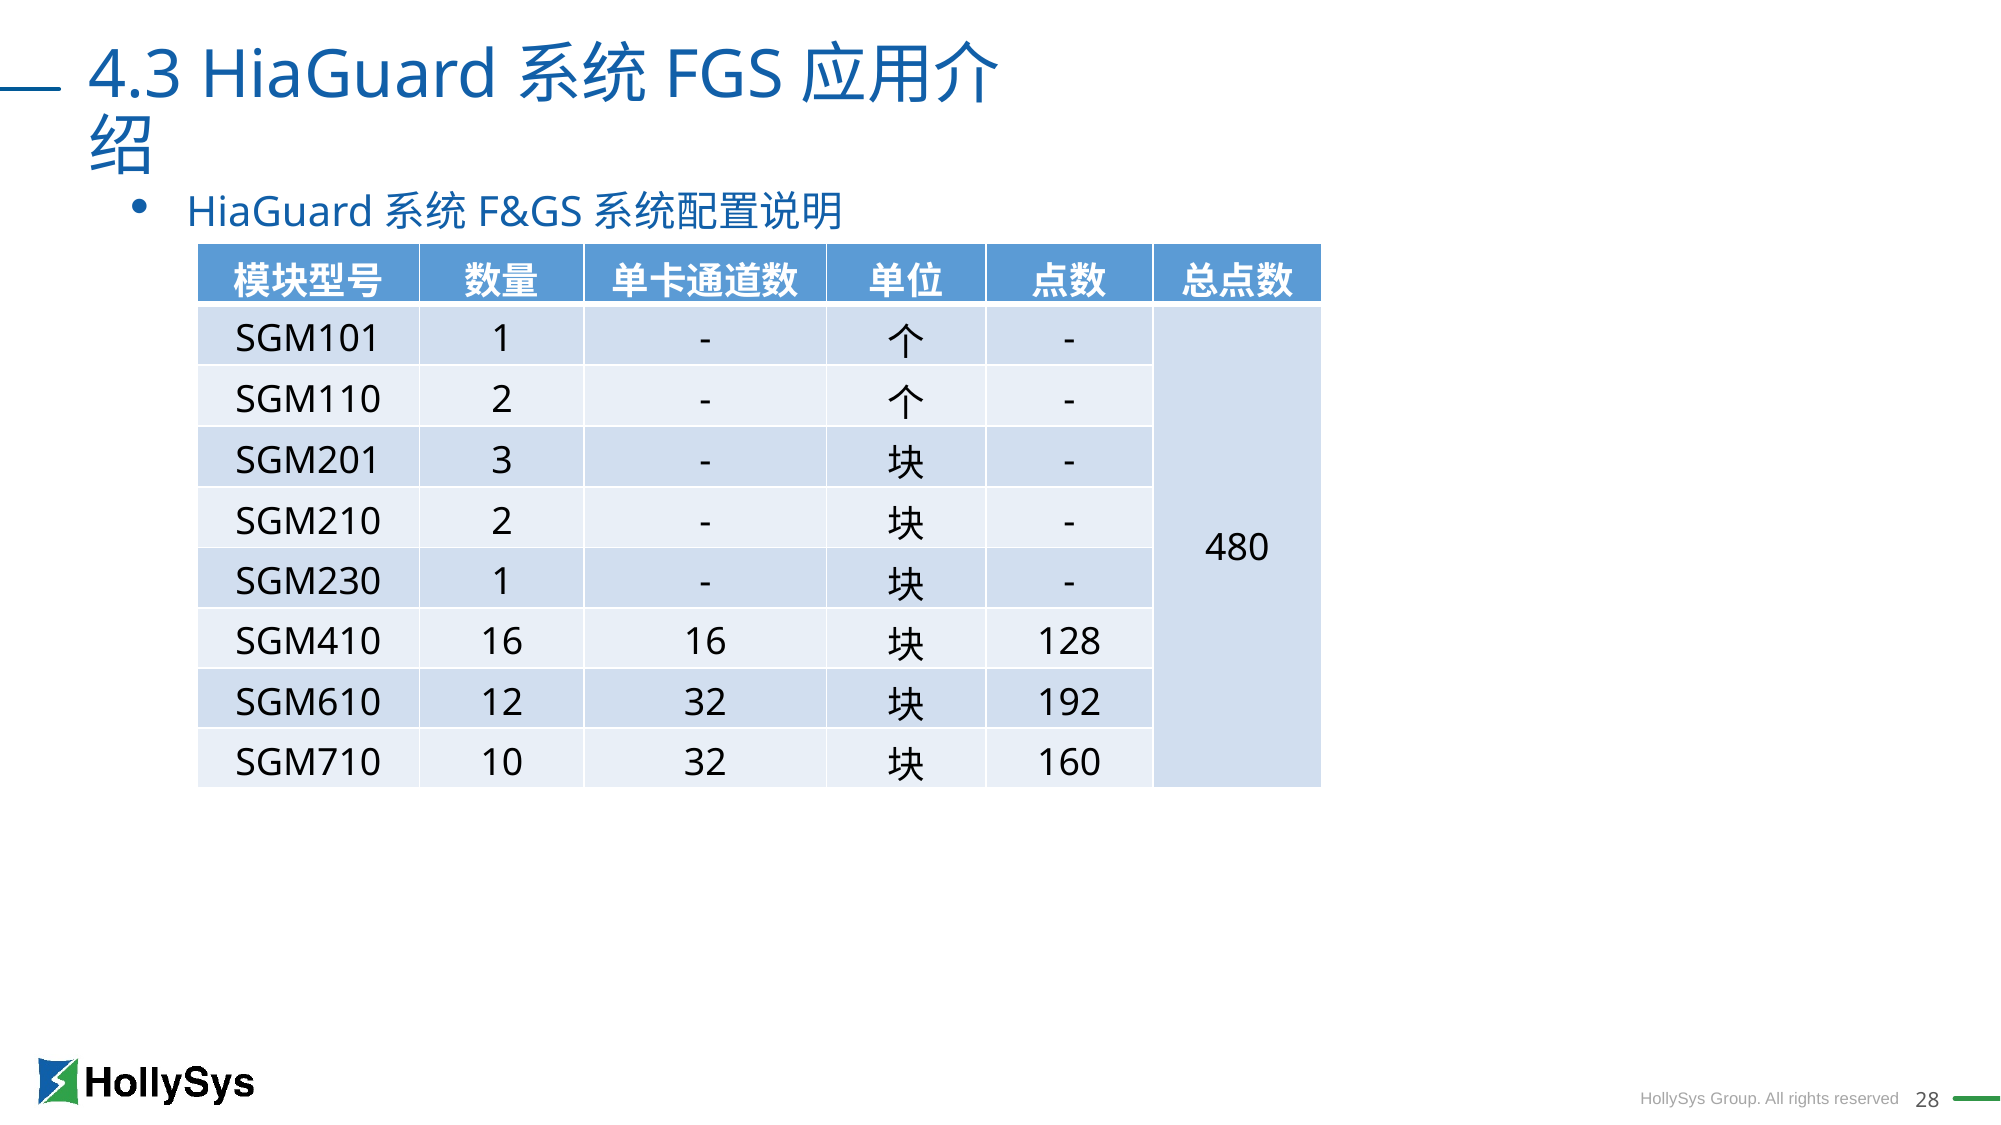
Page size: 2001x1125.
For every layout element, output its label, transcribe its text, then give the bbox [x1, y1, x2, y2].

table_cell 480 [1154, 307, 1321, 787]
table_cell - [585, 366, 826, 425]
table_cell - [987, 548, 1152, 607]
table_cell SGM101 [198, 307, 419, 364]
table_cell - [585, 548, 826, 607]
table_cell 160 [987, 729, 1152, 787]
table_cell 块 [827, 488, 985, 547]
table_cell - [987, 307, 1152, 364]
table_cell 32 [585, 729, 826, 787]
table_cell 16 [585, 609, 826, 667]
table_cell 1 [420, 307, 583, 364]
table_cell 块 [827, 609, 985, 667]
table_cell 12 [420, 669, 583, 727]
table_cell 个 [827, 307, 985, 364]
table_cell 3 [420, 427, 583, 486]
table_cell SGM210 [198, 488, 419, 547]
table_cell SGM110 [198, 366, 419, 425]
table_cell SGM201 [198, 427, 419, 486]
table_header 总点数 [1154, 244, 1321, 301]
table_header 单位 [827, 244, 985, 301]
table_cell - [987, 488, 1152, 547]
table_cell SGM230 [198, 548, 419, 607]
table_header 点数 [987, 244, 1152, 301]
table_header 数量 [420, 244, 583, 301]
list 4.3 HiaGuard系统FGS应用介绍 [73, 32, 1057, 100]
picture [34, 1054, 258, 1108]
table_cell - [987, 366, 1152, 425]
table_cell SGM710 [198, 729, 419, 787]
table_cell 10 [420, 729, 583, 787]
table_cell 16 [420, 609, 583, 667]
table_cell 2 [420, 366, 583, 425]
table_header 模块型号 [198, 244, 419, 301]
table_cell 32 [585, 669, 826, 727]
text_box HiaGuard系统F&GS系统配置说明 [40, 152, 1881, 242]
table_cell 块 [827, 548, 985, 607]
table_cell 块 [827, 729, 985, 787]
table_cell 1 [420, 548, 583, 607]
table_cell SGM610 [198, 669, 419, 727]
table_cell SGM410 [198, 609, 419, 667]
table_cell 块 [827, 669, 985, 727]
table_cell 块 [827, 427, 985, 486]
table_cell - [585, 488, 826, 547]
table_cell 2 [420, 488, 583, 547]
table_cell - [585, 427, 826, 486]
table_cell 128 [987, 609, 1152, 667]
table_cell - [585, 307, 826, 364]
table_cell 个 [827, 366, 985, 425]
table_header 单卡通道数 [585, 244, 826, 301]
table_cell - [987, 427, 1152, 486]
table_cell 192 [987, 669, 1152, 727]
